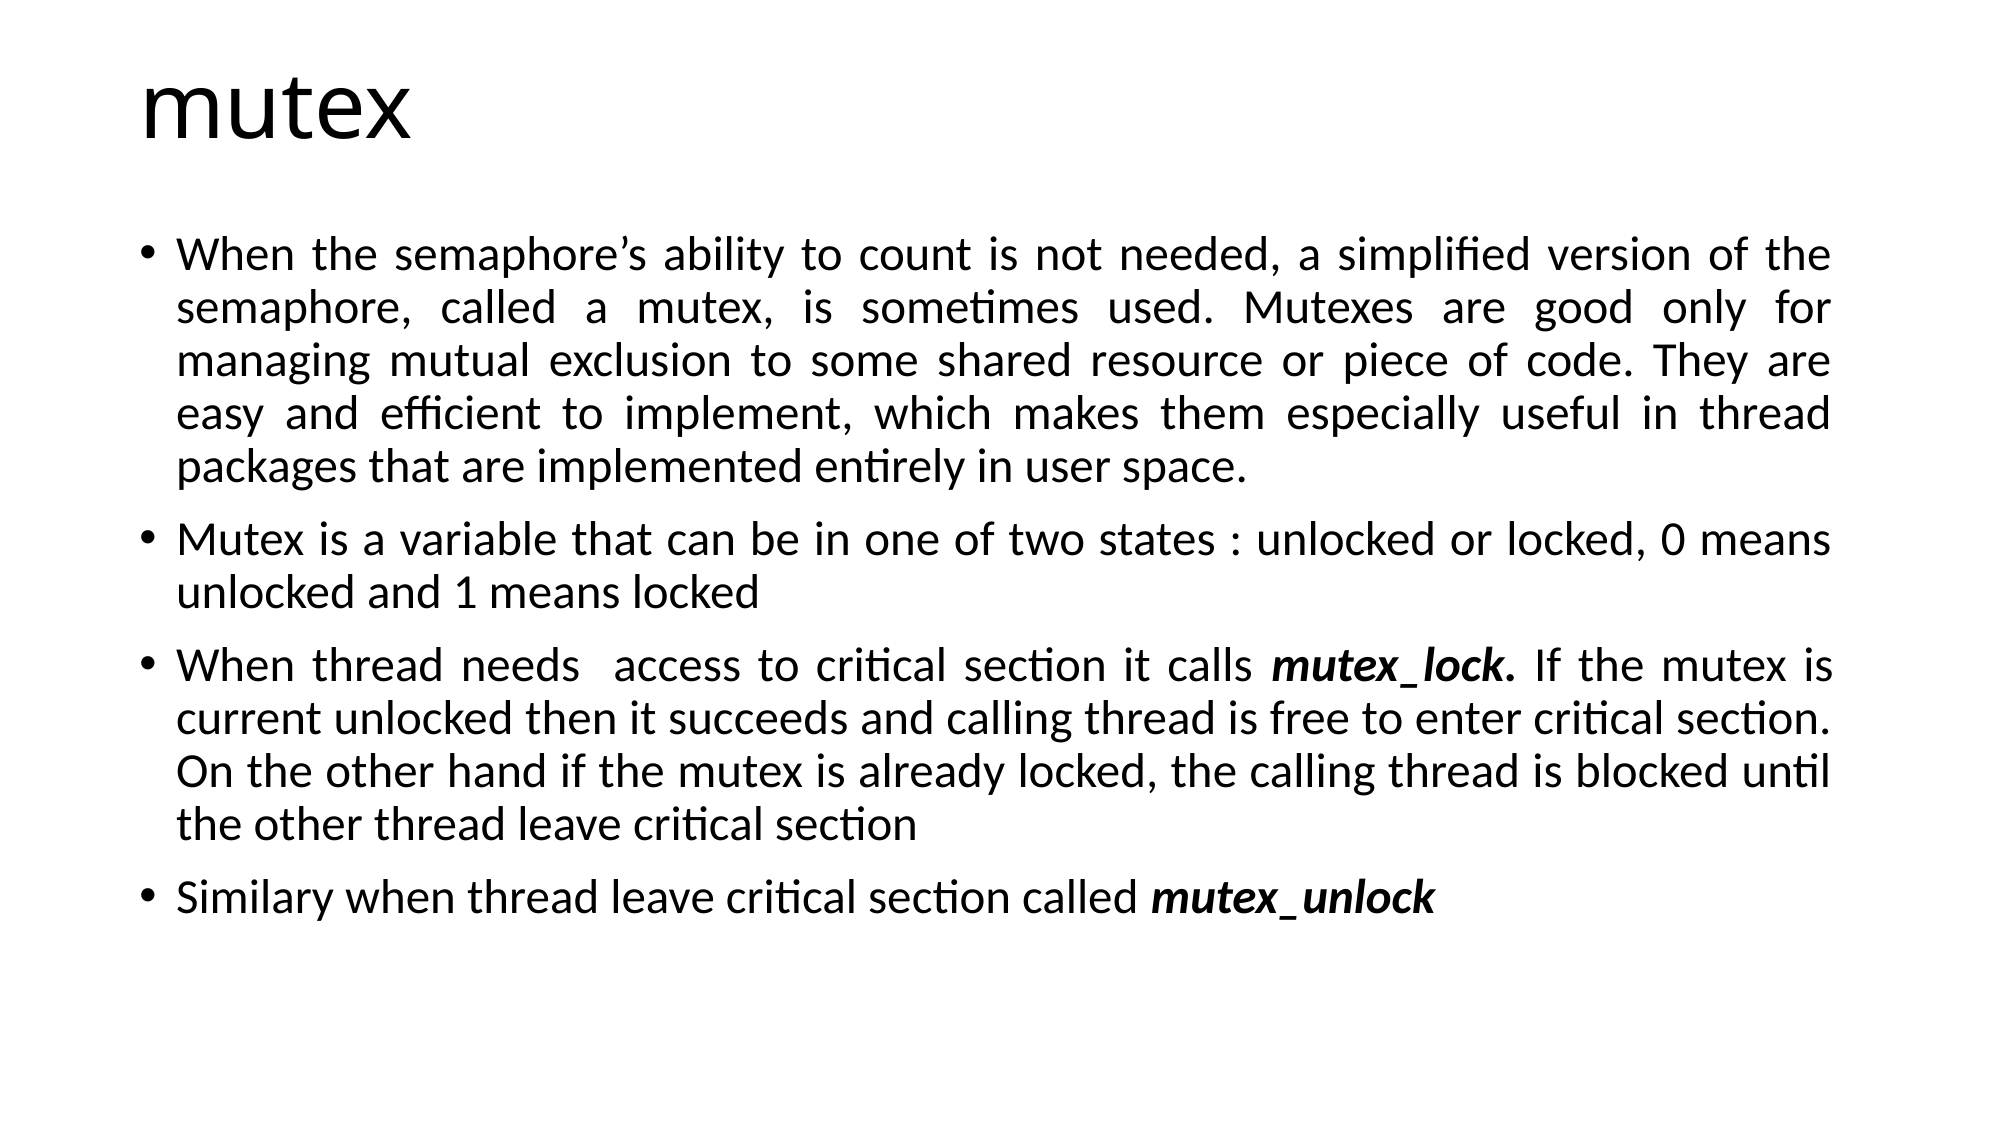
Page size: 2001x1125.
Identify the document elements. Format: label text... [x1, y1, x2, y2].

list When the semaphore’s ability to count is not needed, a simplified version of the semaphore, called a mutex, is sometimes used. Mutexes are good only for managing mutual exclusion to some shared resource or piece of code. They are easy and efficient to implement, which makes them especially useful in thread packages that are implemented entirely in user space. Mutex is a variable that can be in one of two states : unlocked or locked, 0 means unlocked and 1 means locked When thread needs access to critical section it calls mutex_lock. If the mutex is current unlocked then it succeeds and calling thread is free to enter critical section. On the other hand if the mutex is already locked, the calling thread is blocked until the other thread leave critical section Similary when thread leave critical section called mutex_unlock [124, 220, 1850, 935]
title mutex [124, 0, 1850, 218]
